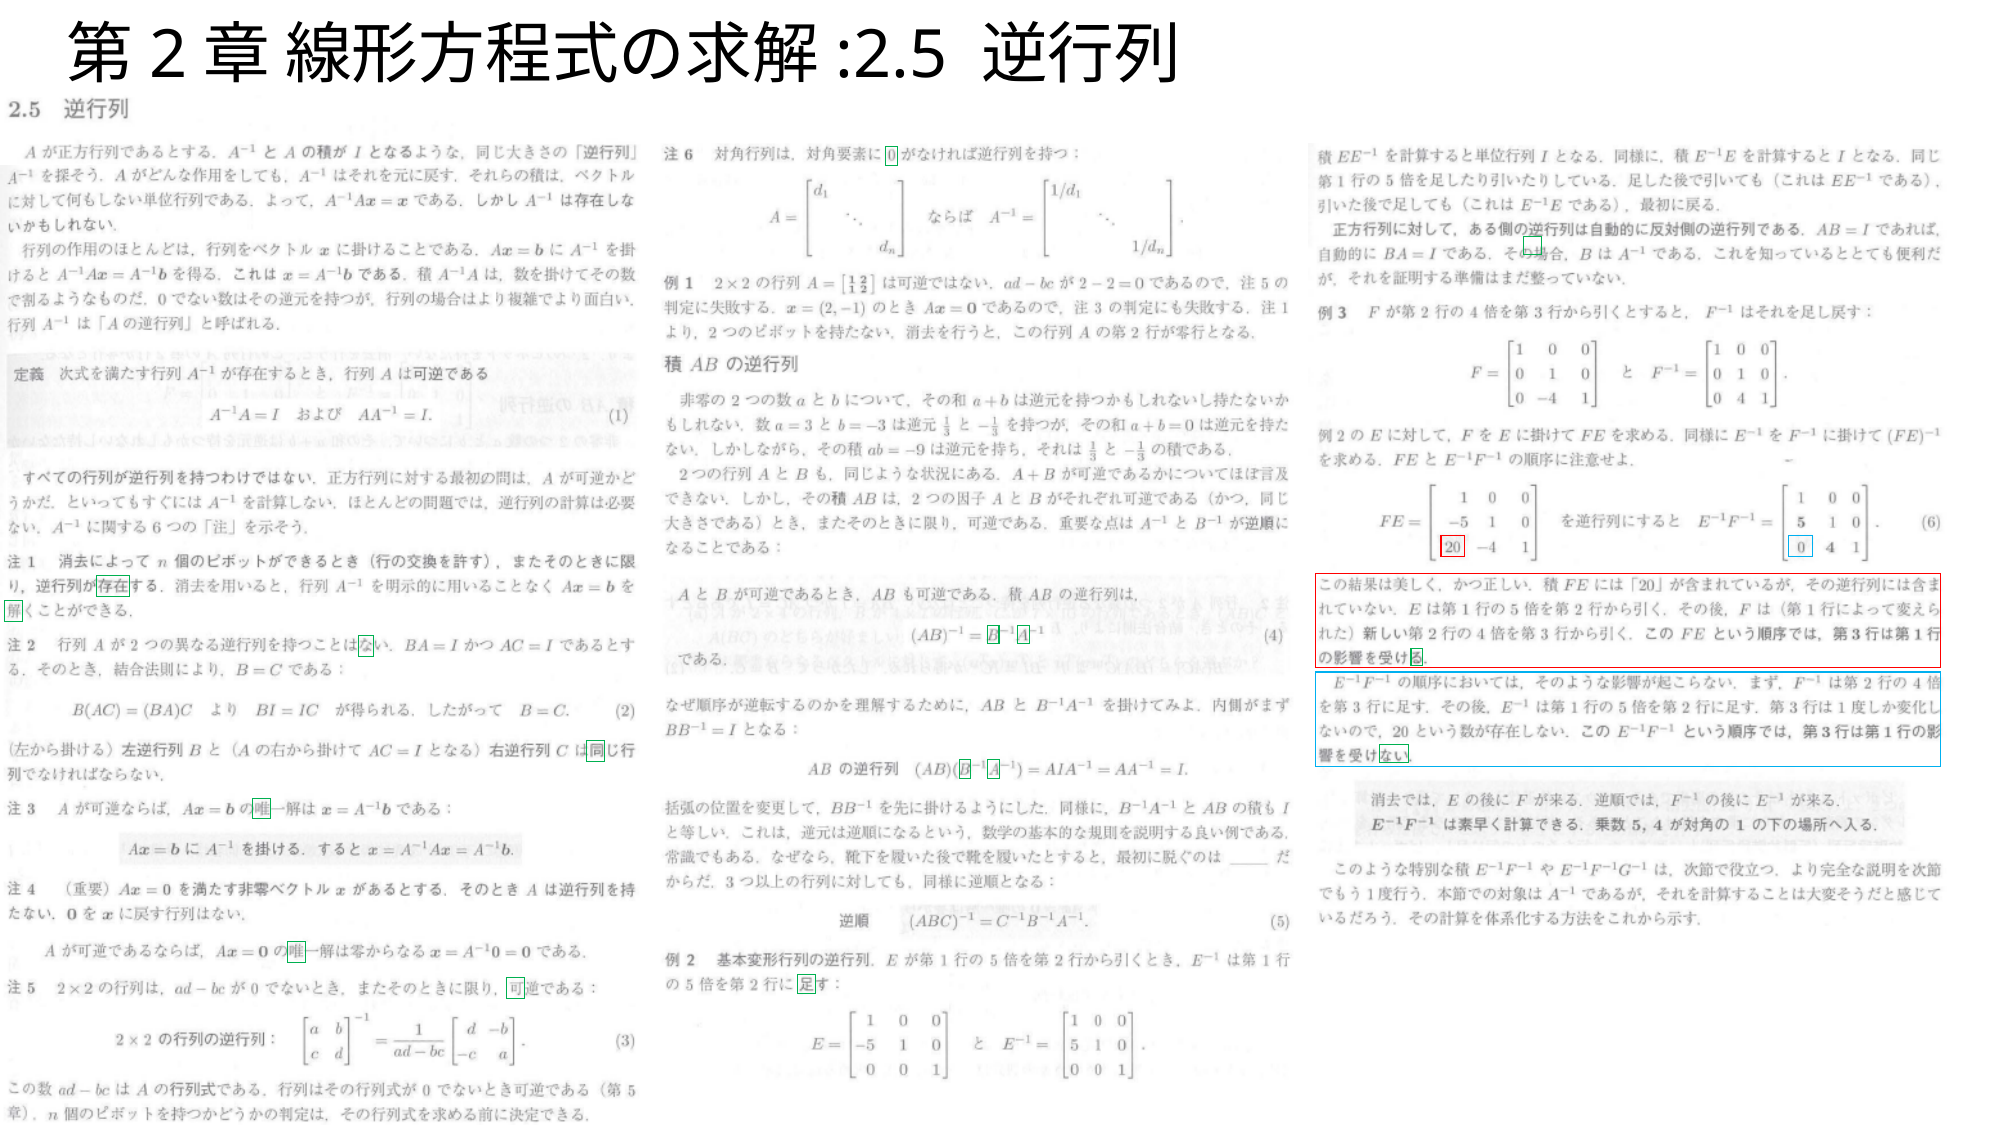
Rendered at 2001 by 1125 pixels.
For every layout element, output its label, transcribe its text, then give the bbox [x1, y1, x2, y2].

picture [0, 95, 642, 164]
picture [654, 143, 1296, 344]
title 第2章 線形方程式の求解:2.5 逆行列 [51, 0, 1863, 112]
picture [654, 353, 1296, 1083]
picture [0, 165, 642, 1125]
picture [1308, 143, 1950, 926]
